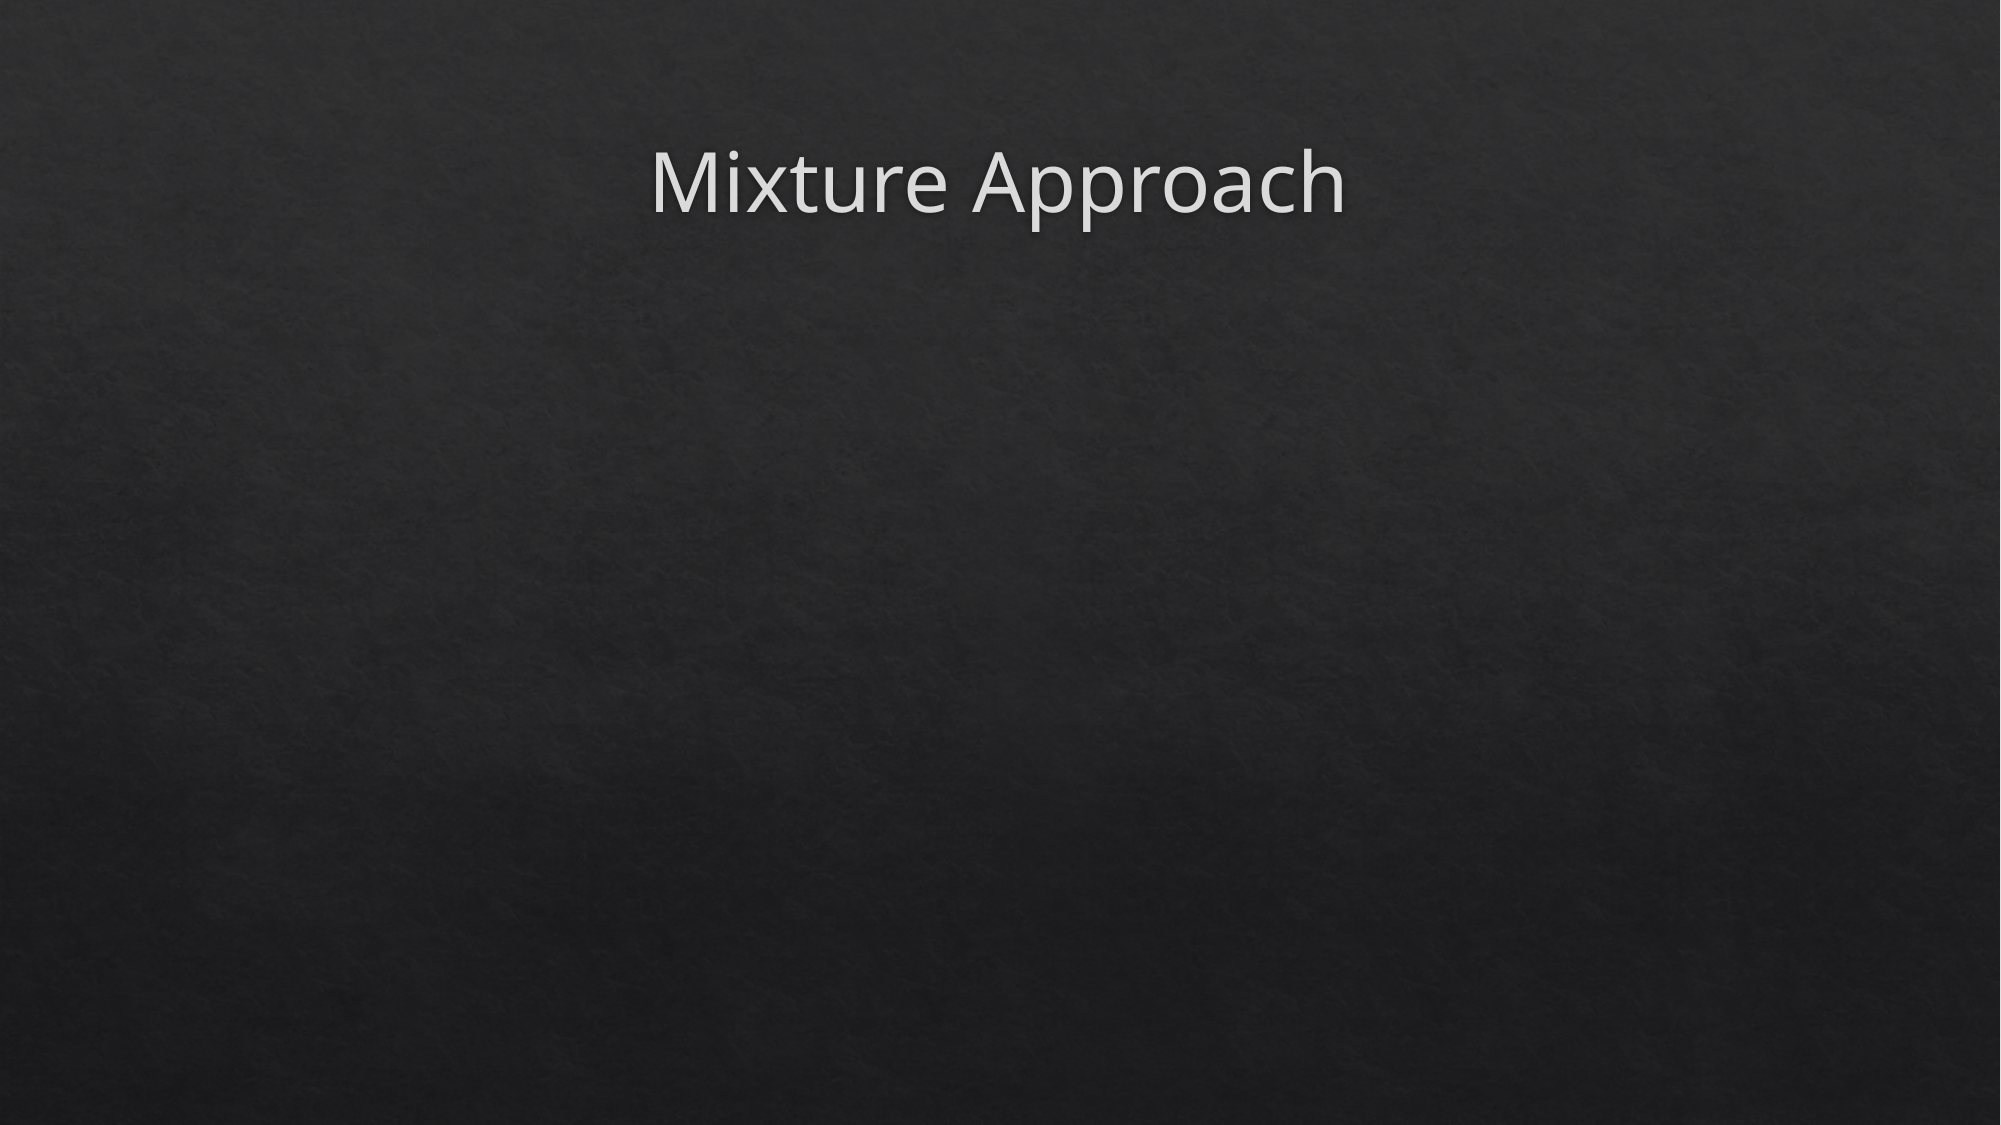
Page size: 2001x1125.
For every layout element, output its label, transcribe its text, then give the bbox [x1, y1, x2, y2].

title Mixture Approach [149, 99, 1849, 260]
